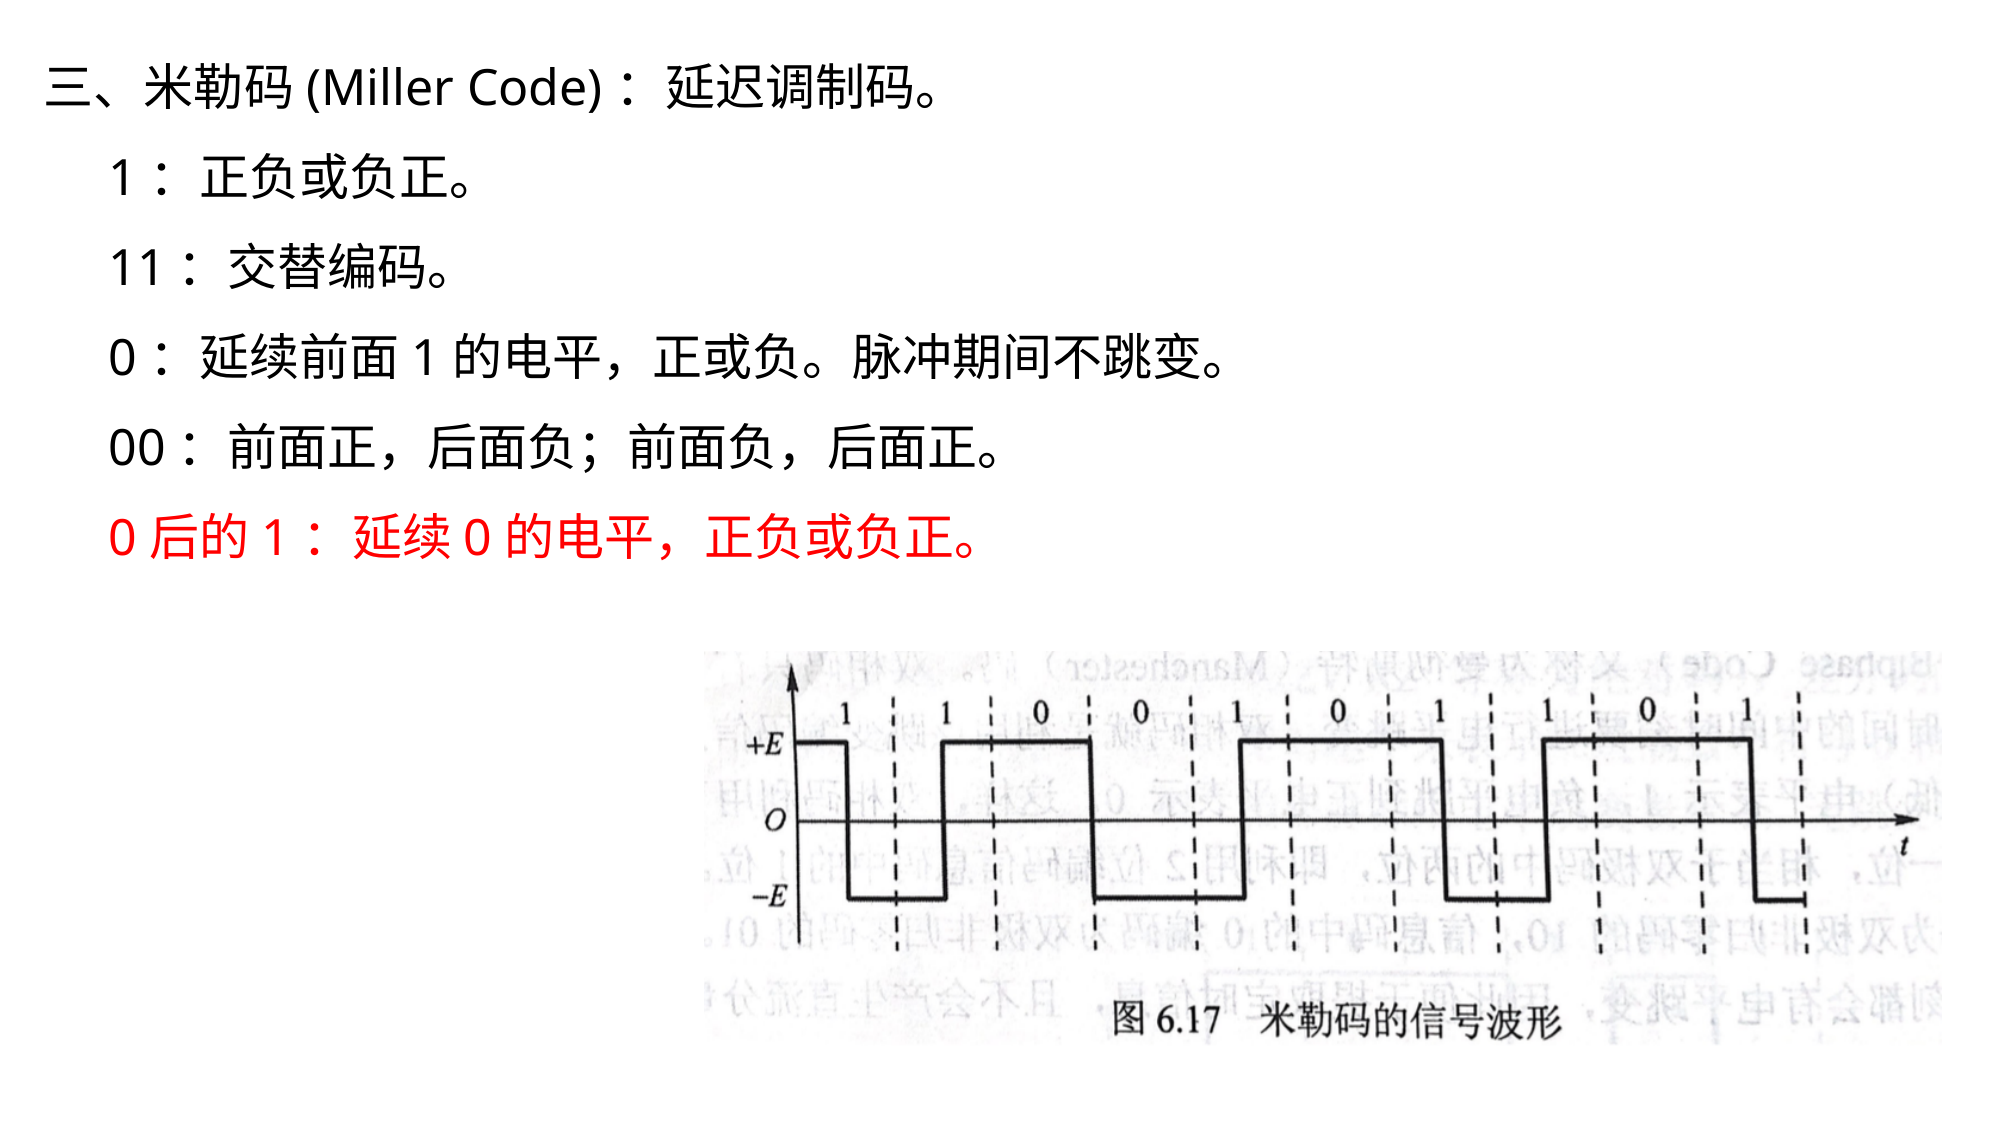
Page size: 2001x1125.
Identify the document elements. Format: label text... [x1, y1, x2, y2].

picture [704, 651, 1942, 1059]
text_box 三、米勒码(Miller Code)：延迟调制码。 1：正负或负正。 11：交替编码。 0：延续前面1的电平，正或负。脉冲期间不跳变。 00：前面正，后面负；前面负，后面正。 0后的1：延续0的电平，正负或负正。 [29, 18, 1670, 574]
